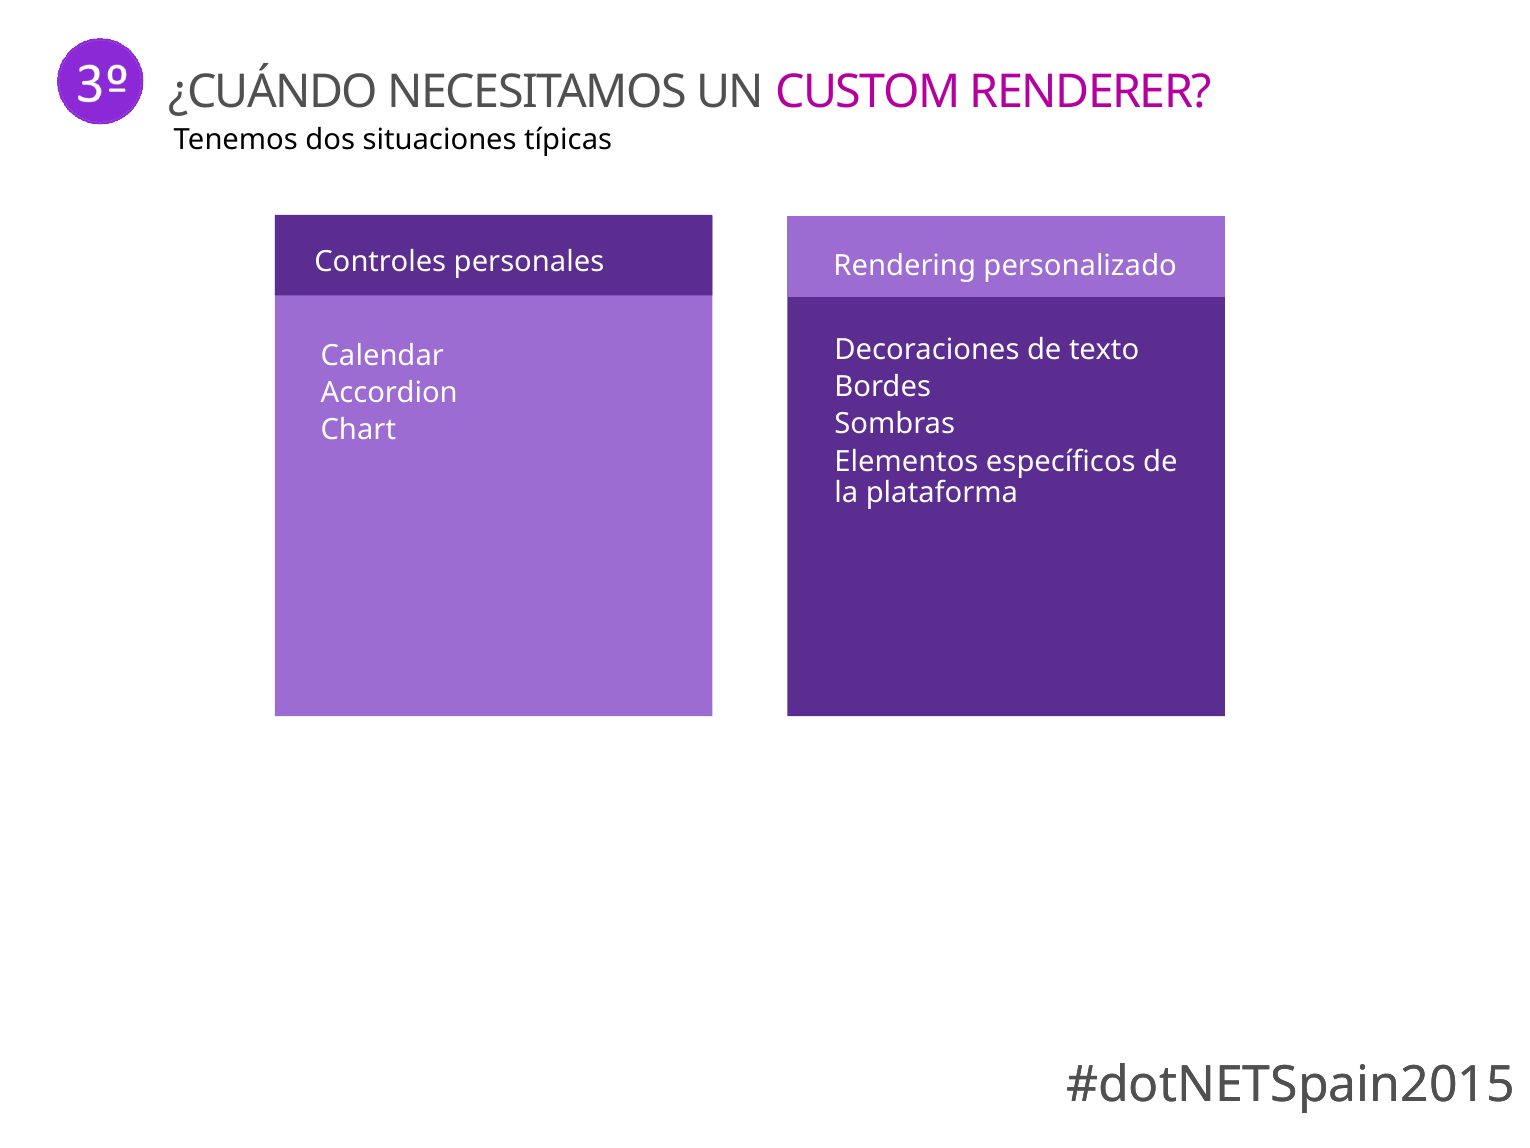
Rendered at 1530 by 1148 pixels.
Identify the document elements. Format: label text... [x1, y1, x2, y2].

list Controles personales [287, 231, 688, 282]
list Decoraciones de texto Bordes Sombras Elementos específicos de la plataforma [807, 319, 1208, 554]
text_box [787, 298, 1226, 717]
list Calendar Accordion Chart [293, 325, 694, 560]
text_box [787, 215, 1226, 298]
list Rendering personalizado [806, 235, 1207, 286]
text_box [274, 296, 713, 717]
picture [56, 36, 145, 125]
list Tenemos dos situaciones típicas [146, 109, 1474, 160]
text_box ¿CUÁNDO NECESITAMOS UN CUSTOM RENDERER? [144, 52, 1474, 135]
text_box [274, 214, 713, 296]
